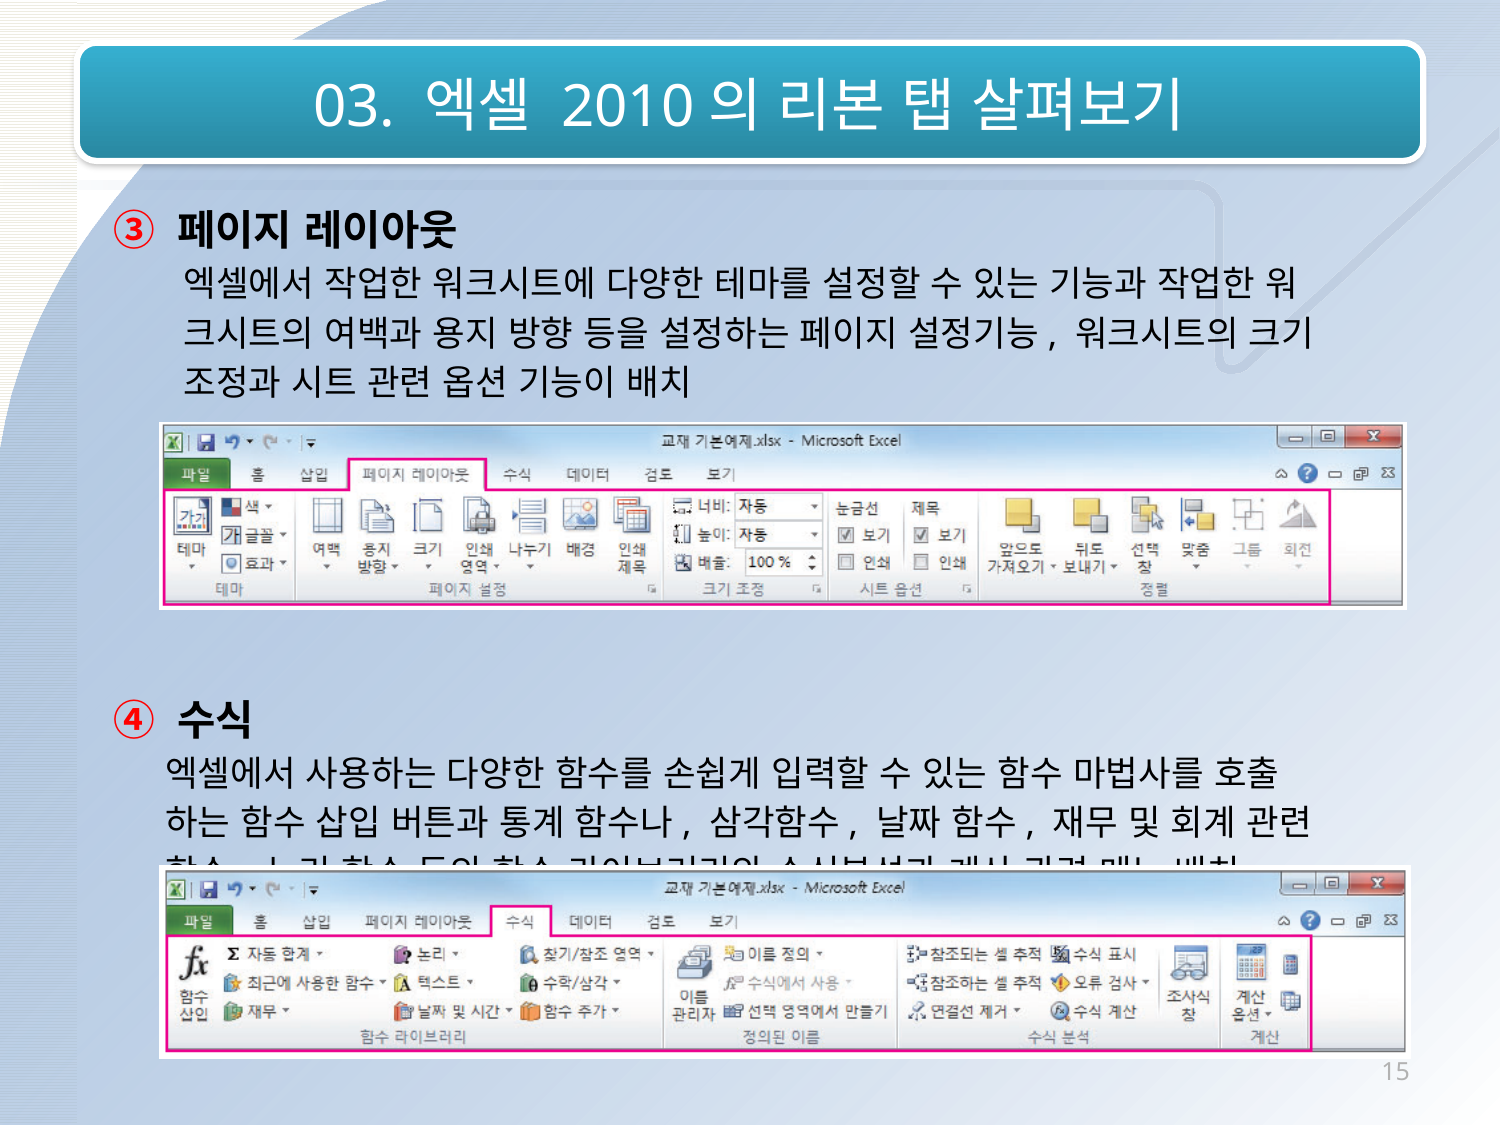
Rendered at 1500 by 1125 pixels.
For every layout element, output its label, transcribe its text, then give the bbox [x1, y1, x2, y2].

list ③ 페이지 레이아웃 엑셀에서 작업한 워크시트에 다양한 테마를 설정할 수 있는 기능과 작업한 워 크시트의 여백과 용지 방향 등을 설정하는 페이지 설정기능, 워크시트의 크기 조정과 시트 관련 옵션 기능이 배치 ④ 수식 엑셀에서 사용하는 다양한 함수를 손쉽게 입력할 수 있는 함수 마법사를 호출 하는 함수 삽입 버튼과 통계 함수나, 삼각함수, 날짜 함수, 재무 및 회계 관련 함수, 논리 함수 등의 함수 라이브러리와 수식분석과 계산 관련 메뉴 배치 [75, 196, 1425, 1005]
slide_number 15 [1074, 1042, 1425, 1103]
title 03. 엑셀 2010의 리본 탭 살펴보기 [75, 45, 1424, 161]
picture [159, 422, 1407, 610]
picture [159, 865, 1411, 1059]
